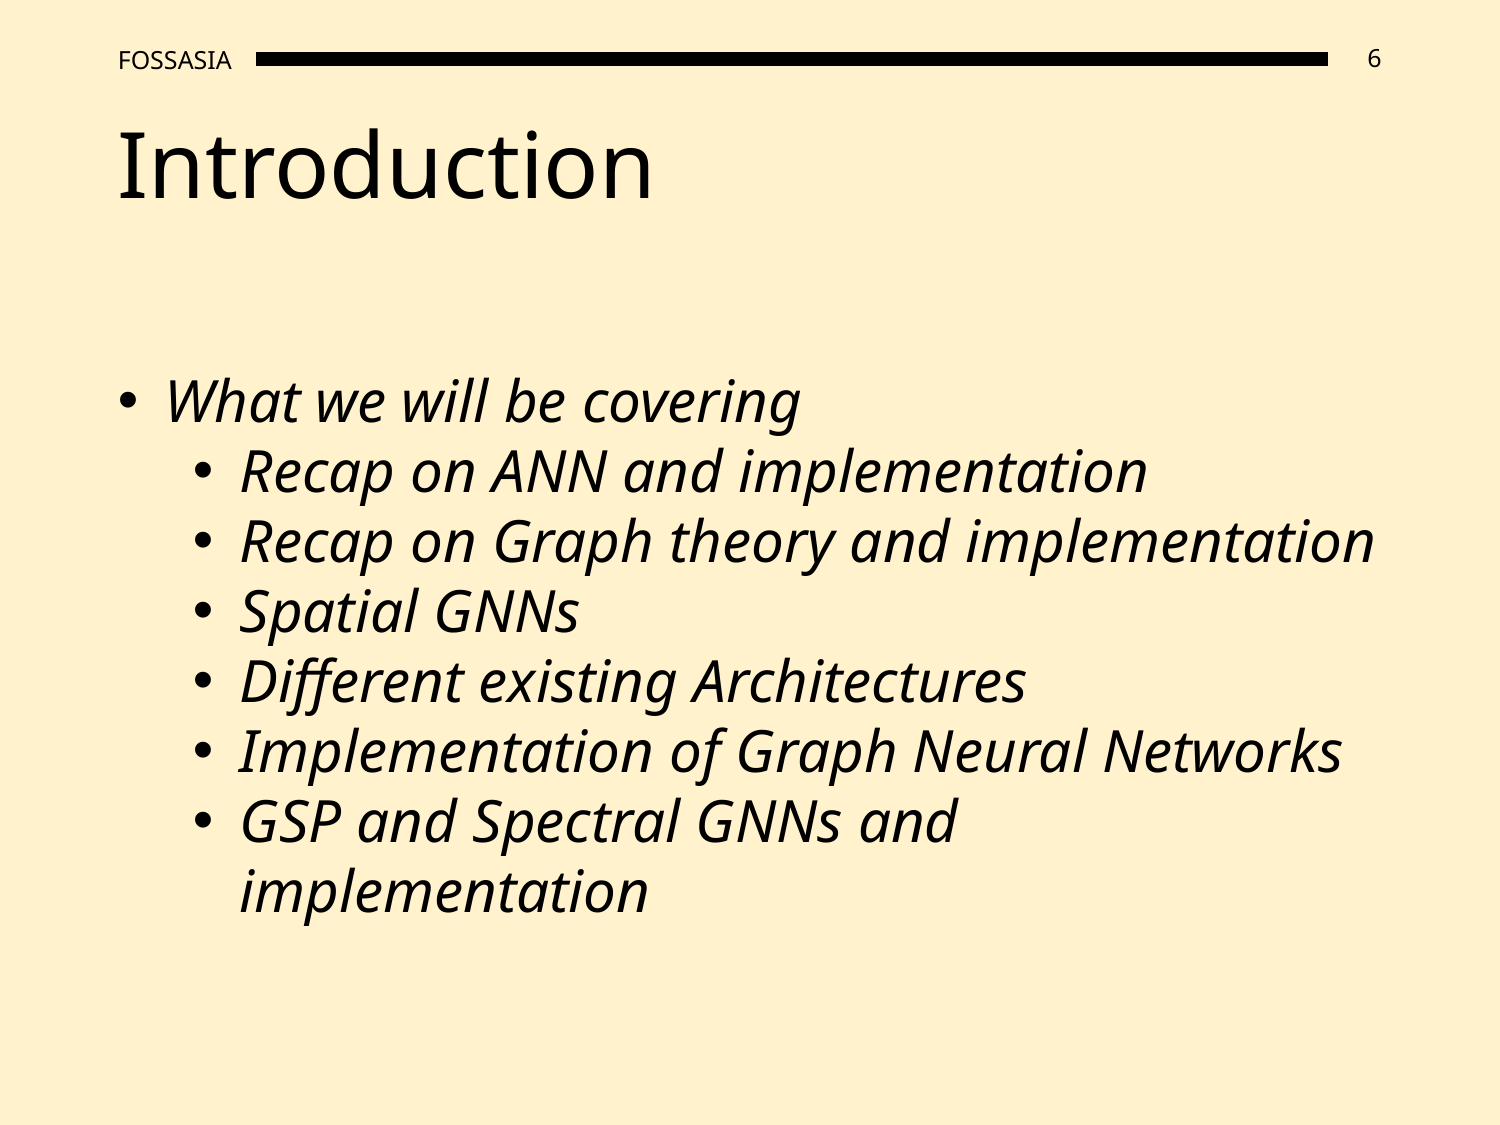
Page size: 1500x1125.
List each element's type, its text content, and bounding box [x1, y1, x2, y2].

text_box What we will be covering Recap on ANN and implementation Recap on Graph theory and implementation Spatial GNNs Different existing Architectures Implementation of Graph Neural Networks GSP and Spectral GNNs and implementation [103, 356, 1397, 932]
title Introduction [103, 59, 1397, 278]
